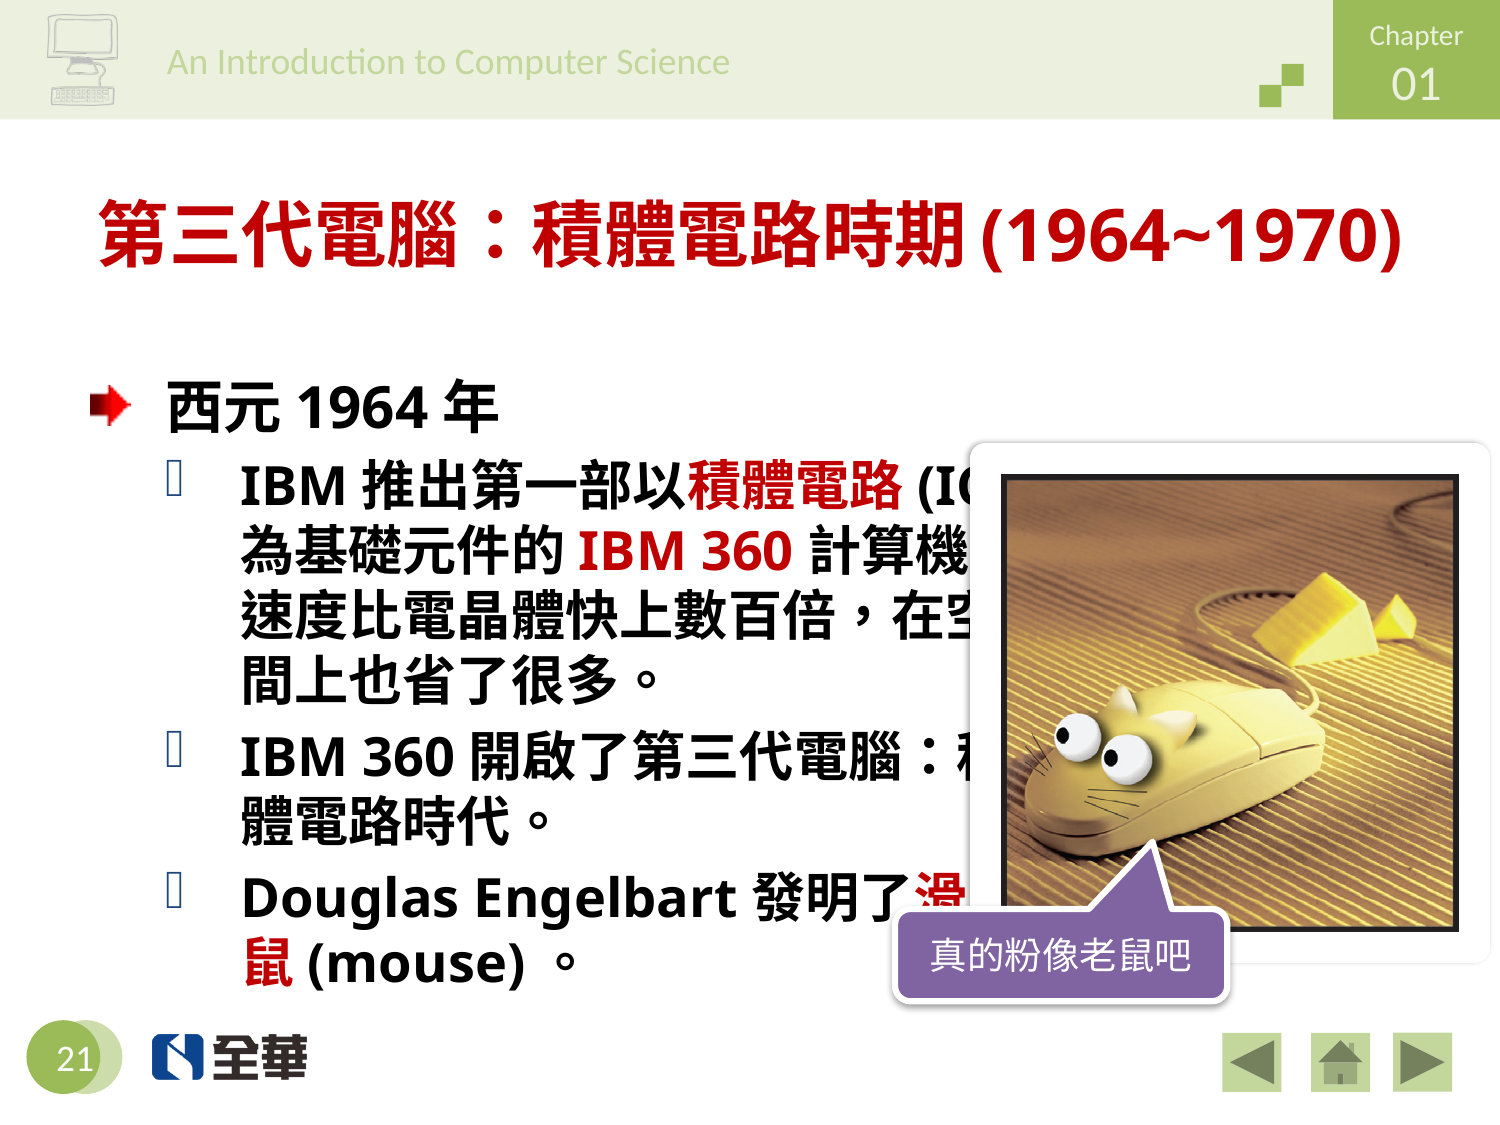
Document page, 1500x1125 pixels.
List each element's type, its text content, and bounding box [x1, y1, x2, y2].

picture [90, 385, 131, 426]
list 西元1964年 IBM推出第一部以積體電路(IC)為基礎元件的IBM 360計算機。速度比電晶體快上數百倍，在空間上也省了很多。 IBM 360開啟了第三代電腦：積體電路時代。 Douglas Engelbart發明了滑鼠(mouse)。 [75, 363, 1031, 1005]
picture [1000, 473, 1459, 932]
text_box 真的粉像老鼠吧 [915, 924, 1208, 985]
picture [47, 14, 118, 106]
title 第三代電腦：積體電路時期(1964~1970) [75, 138, 1425, 327]
text_box [891, 905, 1231, 1005]
picture [152, 1034, 307, 1080]
